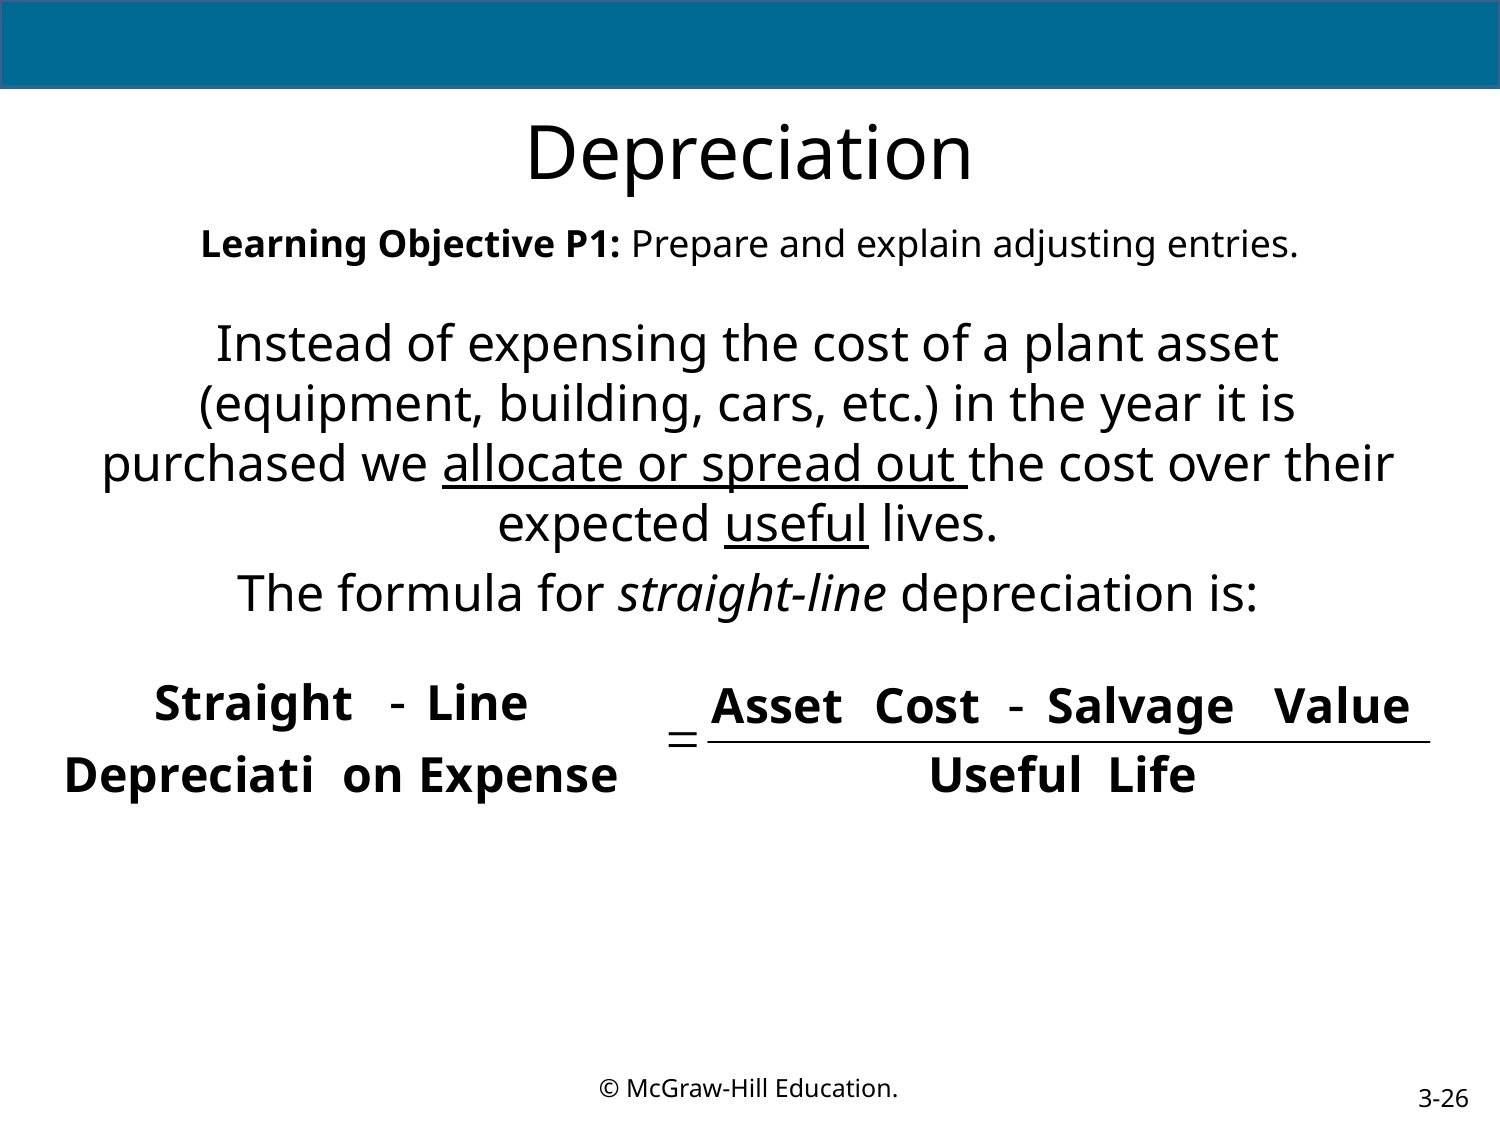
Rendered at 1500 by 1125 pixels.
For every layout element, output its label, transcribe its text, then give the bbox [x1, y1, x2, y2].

title Depreciation [0, 87, 1500, 213]
list Learning Objective P1: Prepare and explain adjusting entries. [49, 212, 1451, 276]
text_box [59, 672, 1442, 812]
list Instead of expensing the cost of a plant asset (equipment, building, cars, etc.) in the year it is purchased we allocate or spread out the cost over their expected useful lives. The formula for straight-line depreciation is: [71, 303, 1426, 651]
